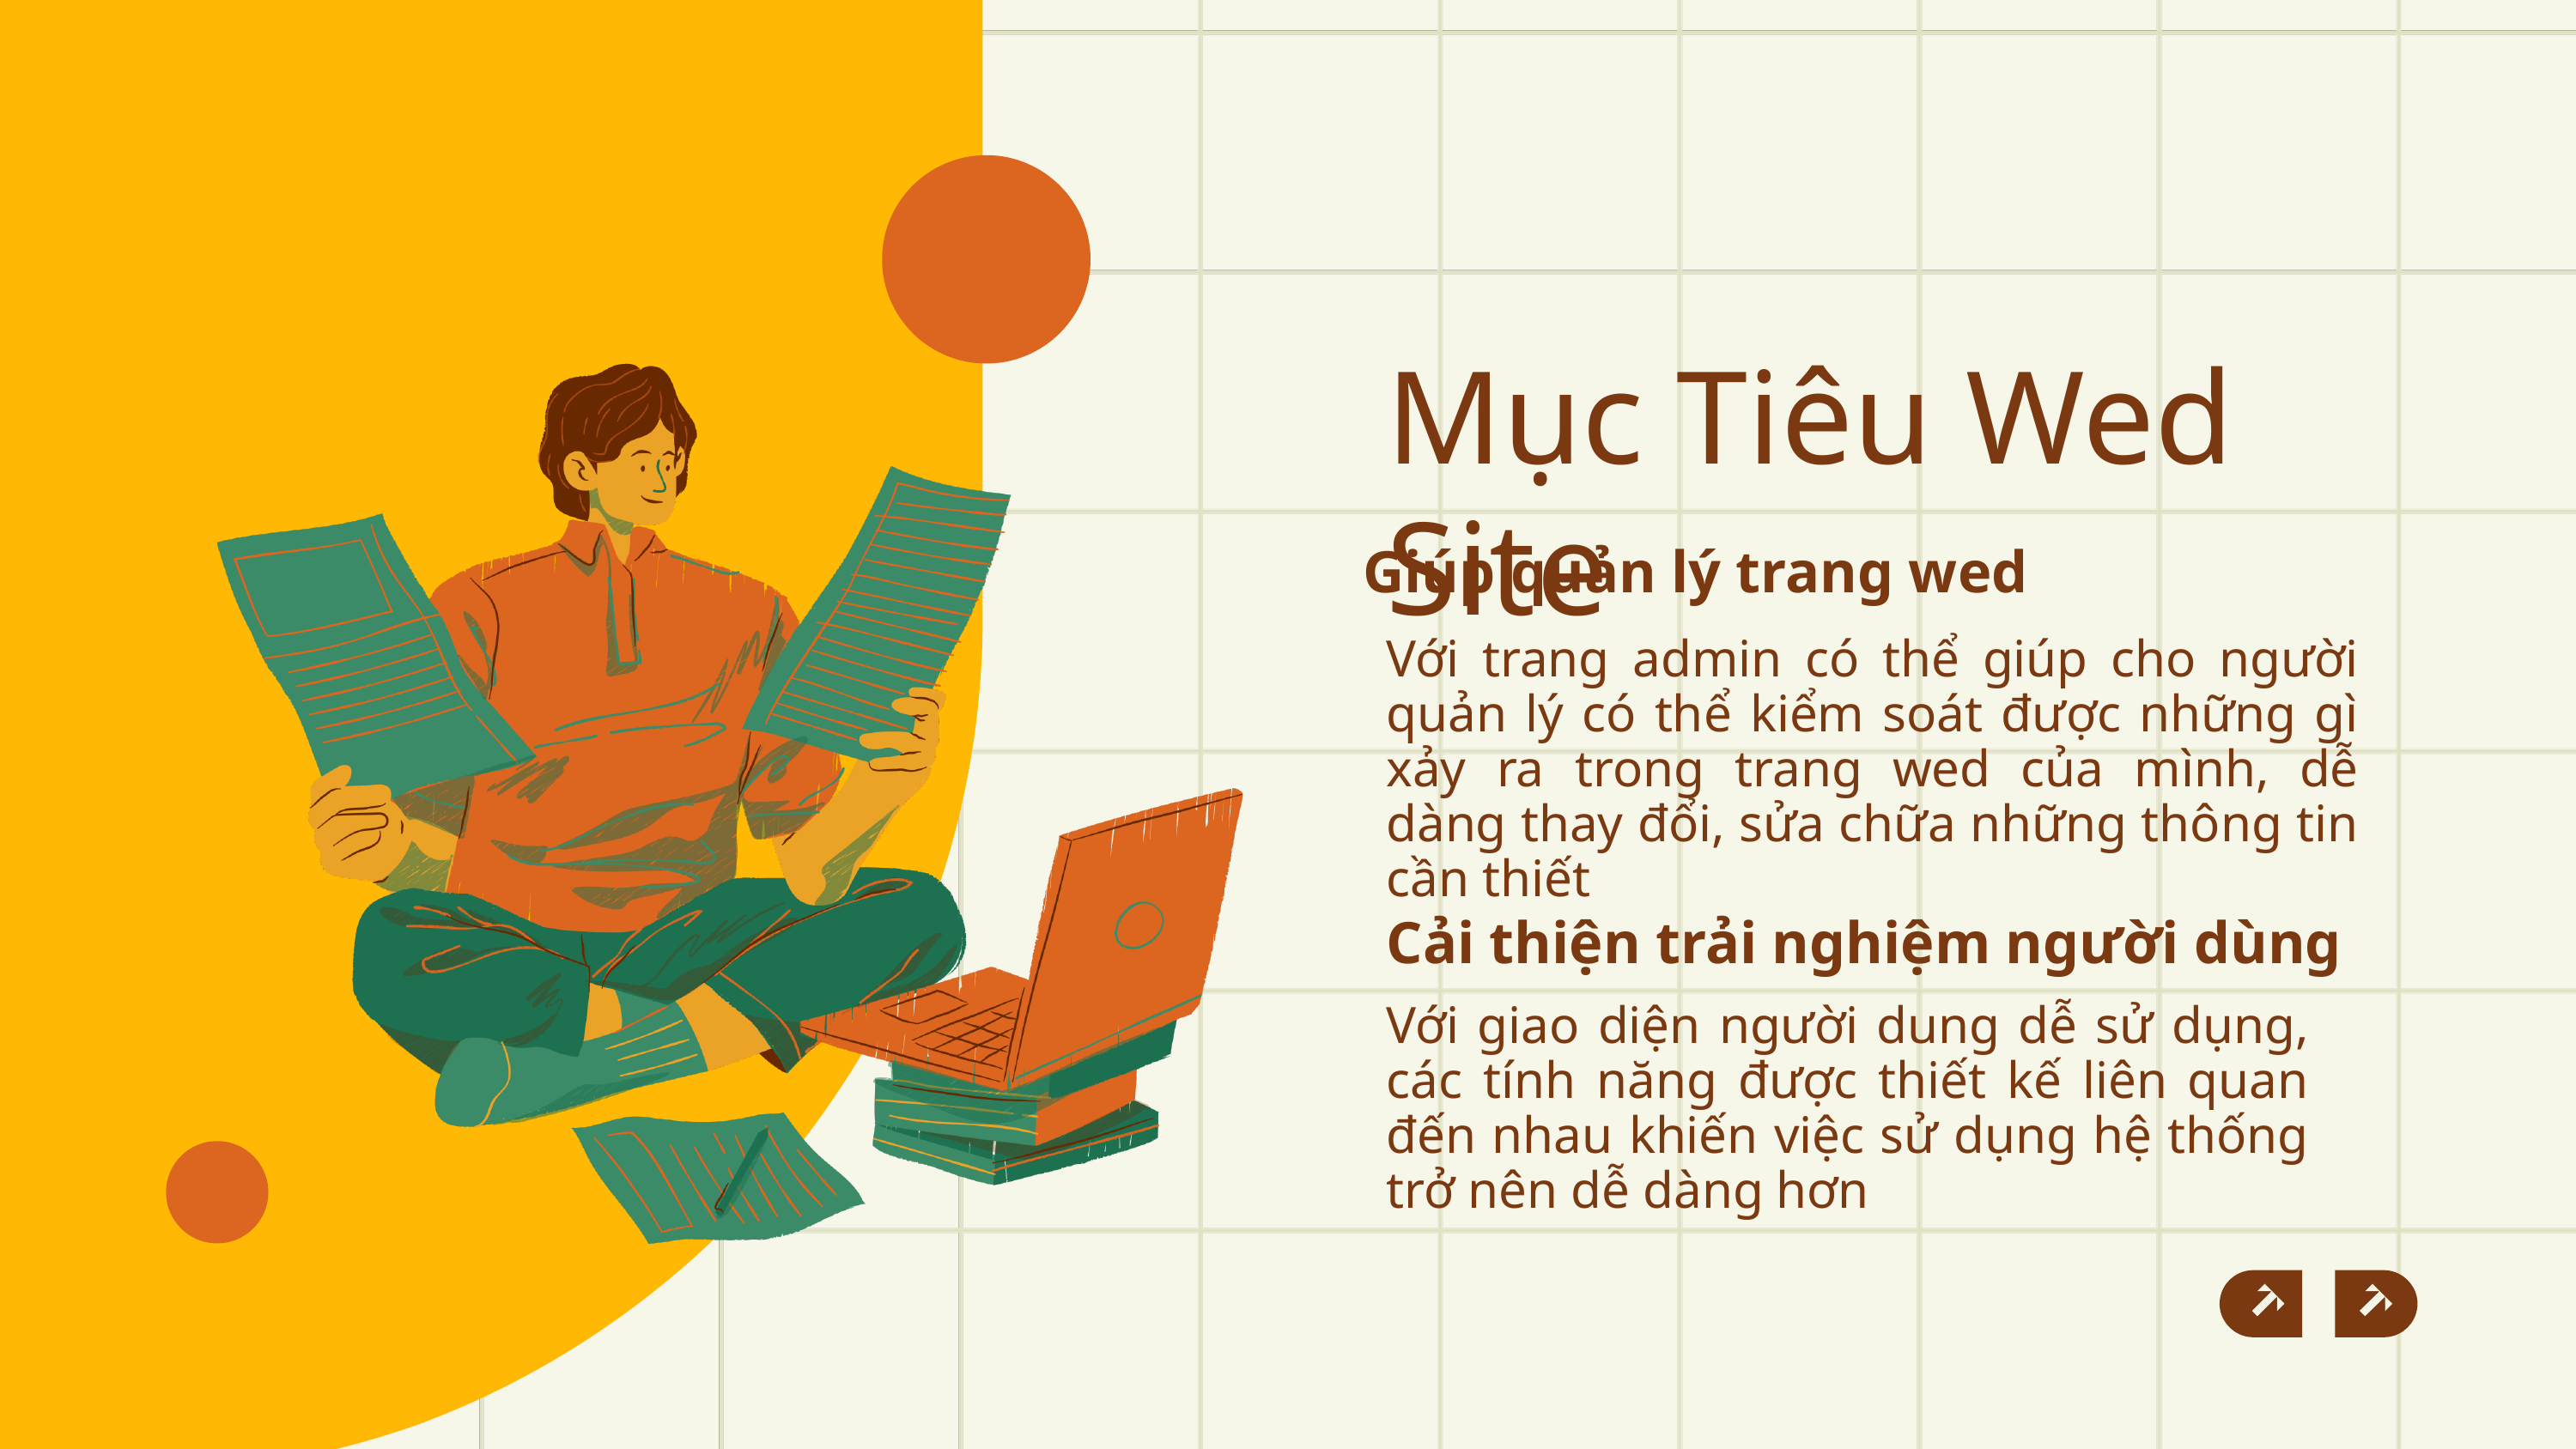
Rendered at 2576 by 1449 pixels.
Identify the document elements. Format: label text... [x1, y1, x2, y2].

text_box Với giao diện người dung dễ sử dụng, các tính năng được thiết kế liên quan đến nhau khiến việc sử dụng hệ thống trở nên dễ dàng hơn [1386, 997, 2309, 1219]
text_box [2227, 1262, 2295, 1345]
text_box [0, 0, 983, 1449]
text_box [2342, 1262, 2410, 1345]
text_box [987, 363, 1243, 1244]
text_box Giúp quản lý trang wed [1363, 549, 2166, 604]
text_box Với trang admin có thể giúp cho người quản lý có thể kiểm soát được những gì xảy ra trong trang wed của mình, dễ dàng thay đổi, sửa chữa những thông tin cần thiết [1386, 641, 2359, 907]
text_box Mục Tiêu Wed Site [1386, 337, 2412, 641]
text_box [987, 0, 2576, 1449]
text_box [166, 1141, 269, 1244]
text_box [881, 155, 1091, 364]
text_box Cải thiện trải nghiệm người dùng [1386, 919, 2359, 975]
